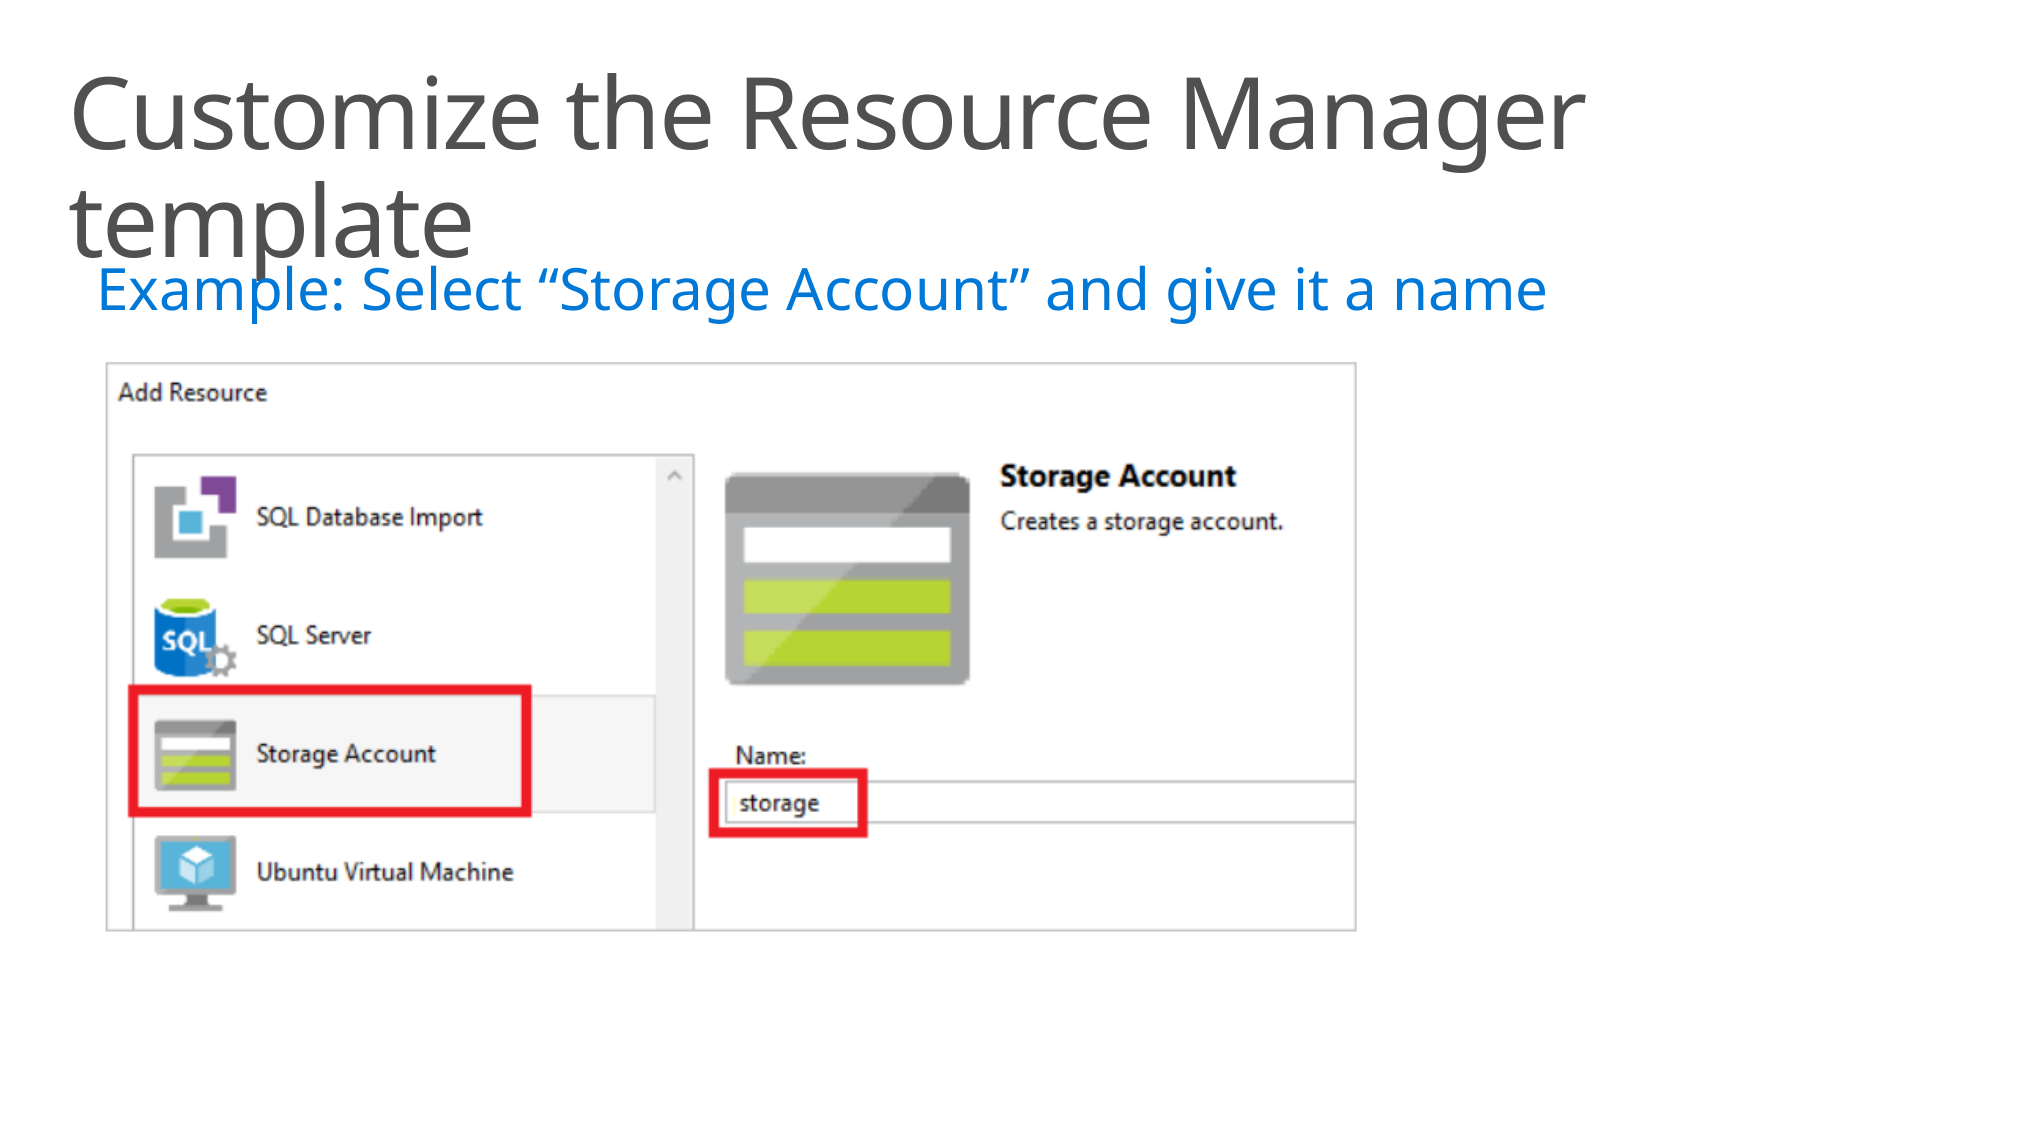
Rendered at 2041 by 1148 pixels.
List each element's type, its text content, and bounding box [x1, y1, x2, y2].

list Example: Select “Storage Account” and give it a name [72, 245, 1968, 339]
title Customize the Resource Manager template [45, 48, 1996, 199]
picture [94, 353, 1368, 946]
